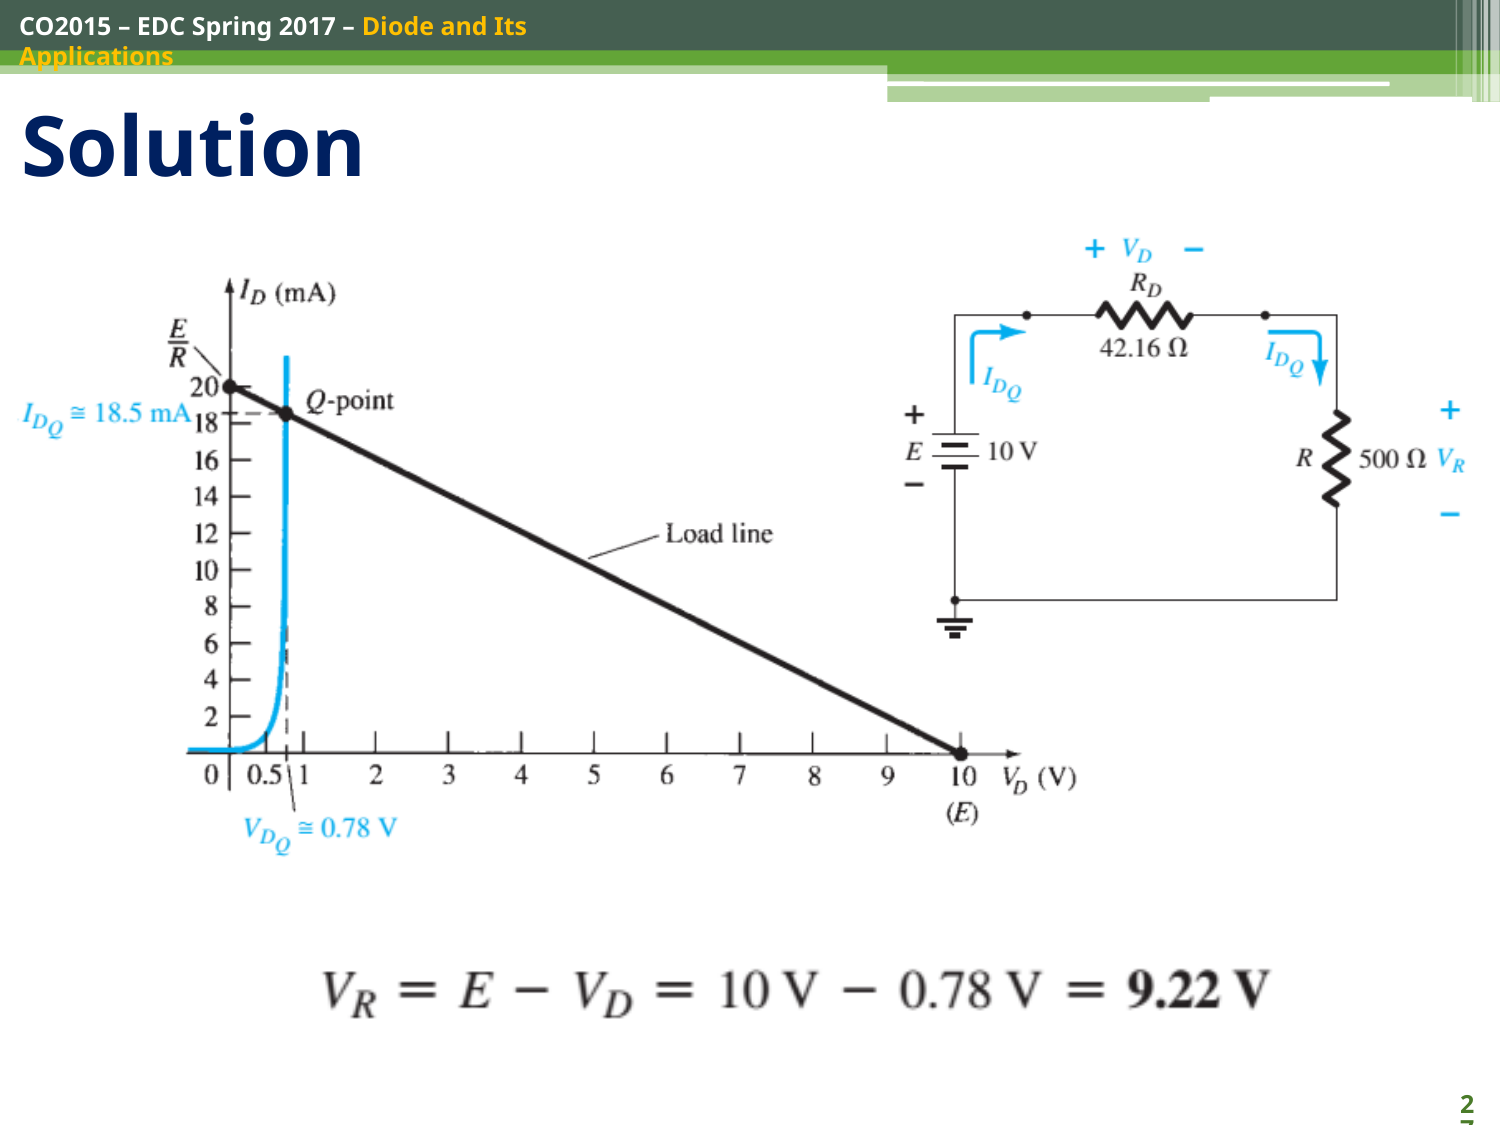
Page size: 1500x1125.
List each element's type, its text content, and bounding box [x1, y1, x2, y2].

picture [309, 965, 1300, 1034]
picture [5, 230, 1485, 868]
title Solution [6, 77, 1485, 209]
